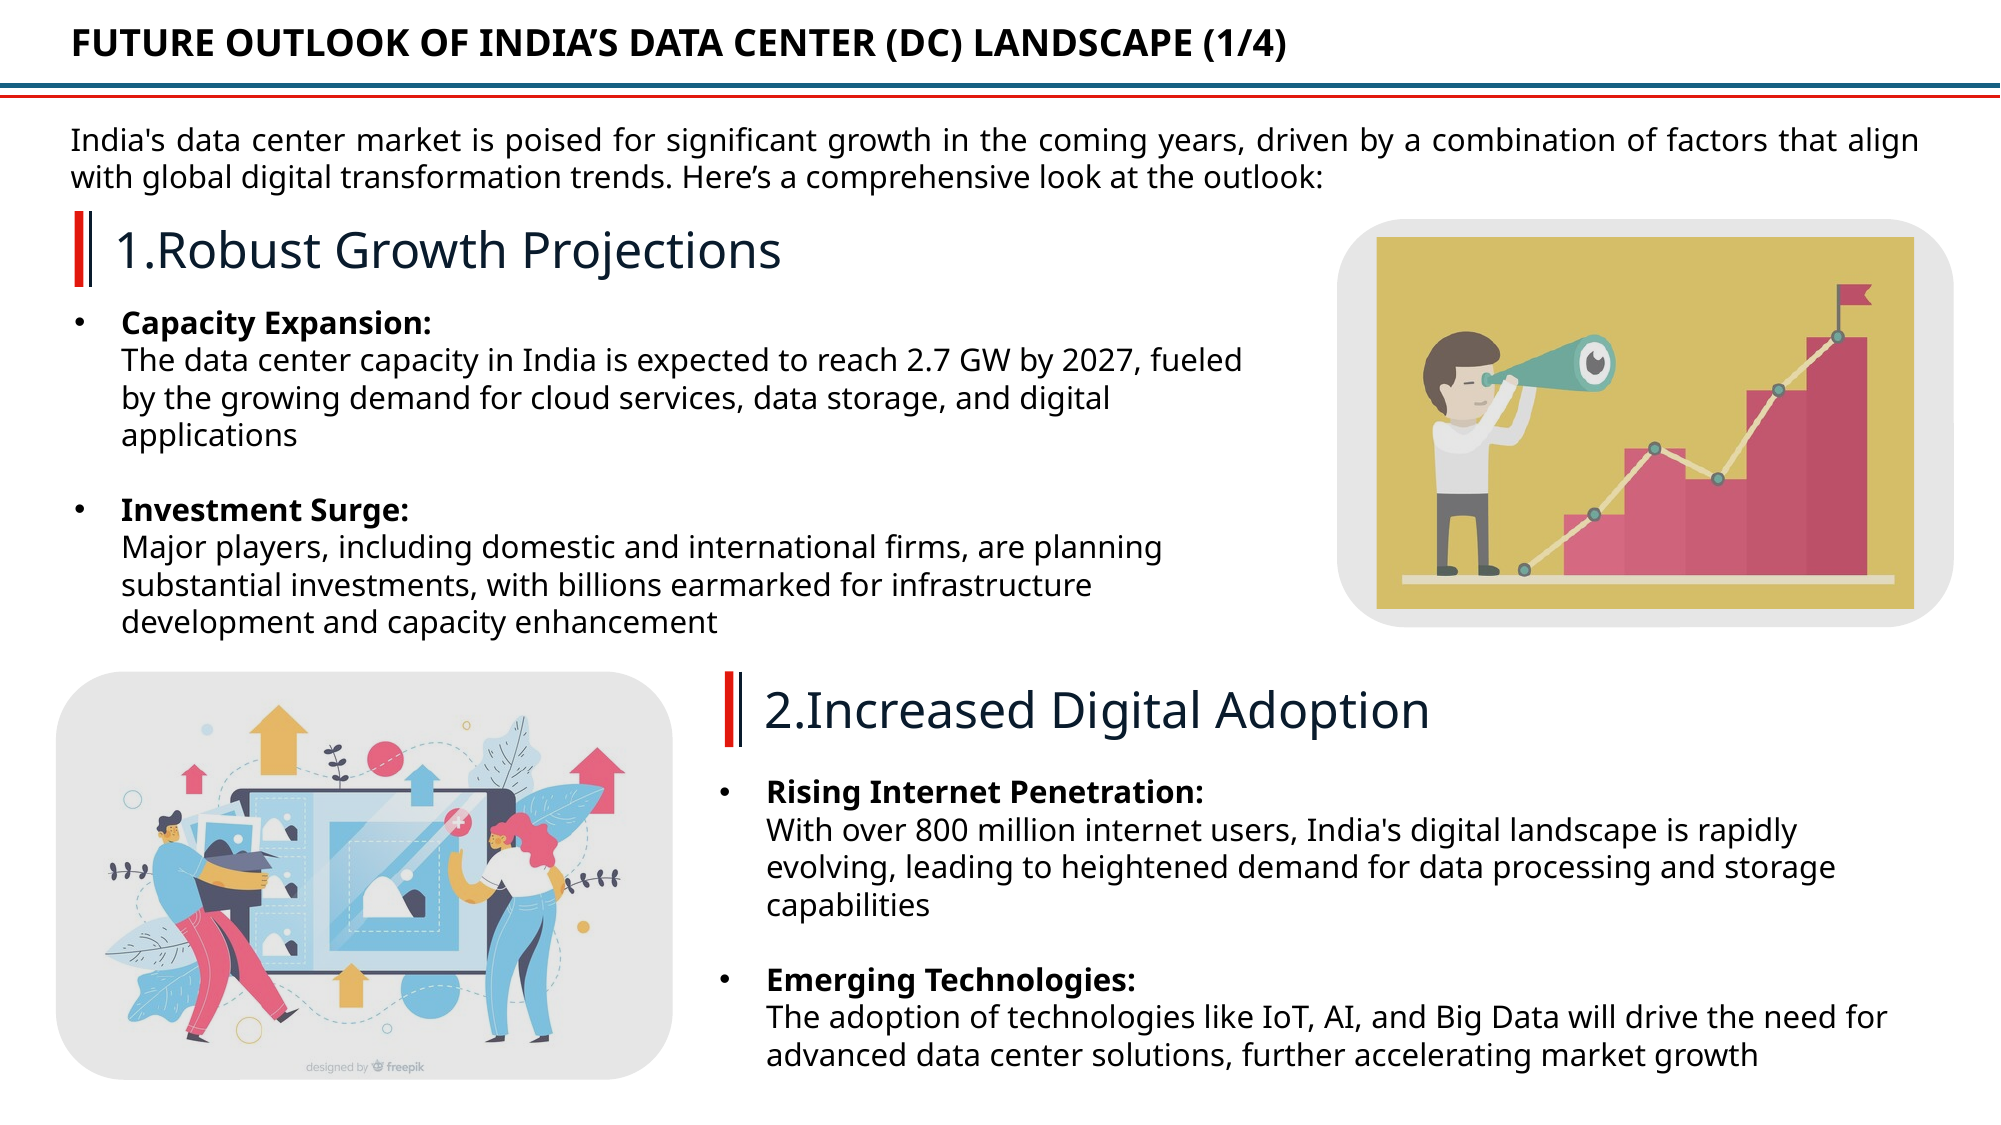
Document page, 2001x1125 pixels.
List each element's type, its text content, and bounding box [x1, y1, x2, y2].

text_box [74, 210, 92, 288]
text_box India's data center market is poised for significant growth in the coming years, driven by a combination of factors that align with global digital transformation trends. Here’s a comprehensive look at the outlook: [55, 112, 1938, 203]
picture [1376, 236, 1915, 610]
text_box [724, 670, 742, 748]
text_box Robust Growth Projections [99, 211, 1083, 286]
text_box FUTURE OUTLOOK OF INDIA’S DATA CENTER (DC) LANDSCAPE (1/4) [55, 12, 1938, 72]
text_box Increased Digital Adoption [750, 671, 1734, 747]
text_box Capacity Expansion: The data center capacity in India is expected to reach 2.7 GW by 2027, fueled by the growing demand for cloud services, data storage, and digital applications Investment Surge: Major players, including domestic and international firms, are planning substantial investments, with billions earmarked for infrastructure development and capacity enhancement [17, 295, 1293, 648]
picture [55, 667, 675, 1081]
text_box [1335, 217, 1956, 629]
text_box Rising Internet Penetration: With over 800 million internet users, India's digital landscape is rapidly evolving, leading to heightened demand for data processing and storage capabilities Emerging Technologies: The adoption of technologies like IoT, AI, and Big Data will drive the need for advanced data center solutions, further accelerating market growth [675, 765, 1938, 1080]
